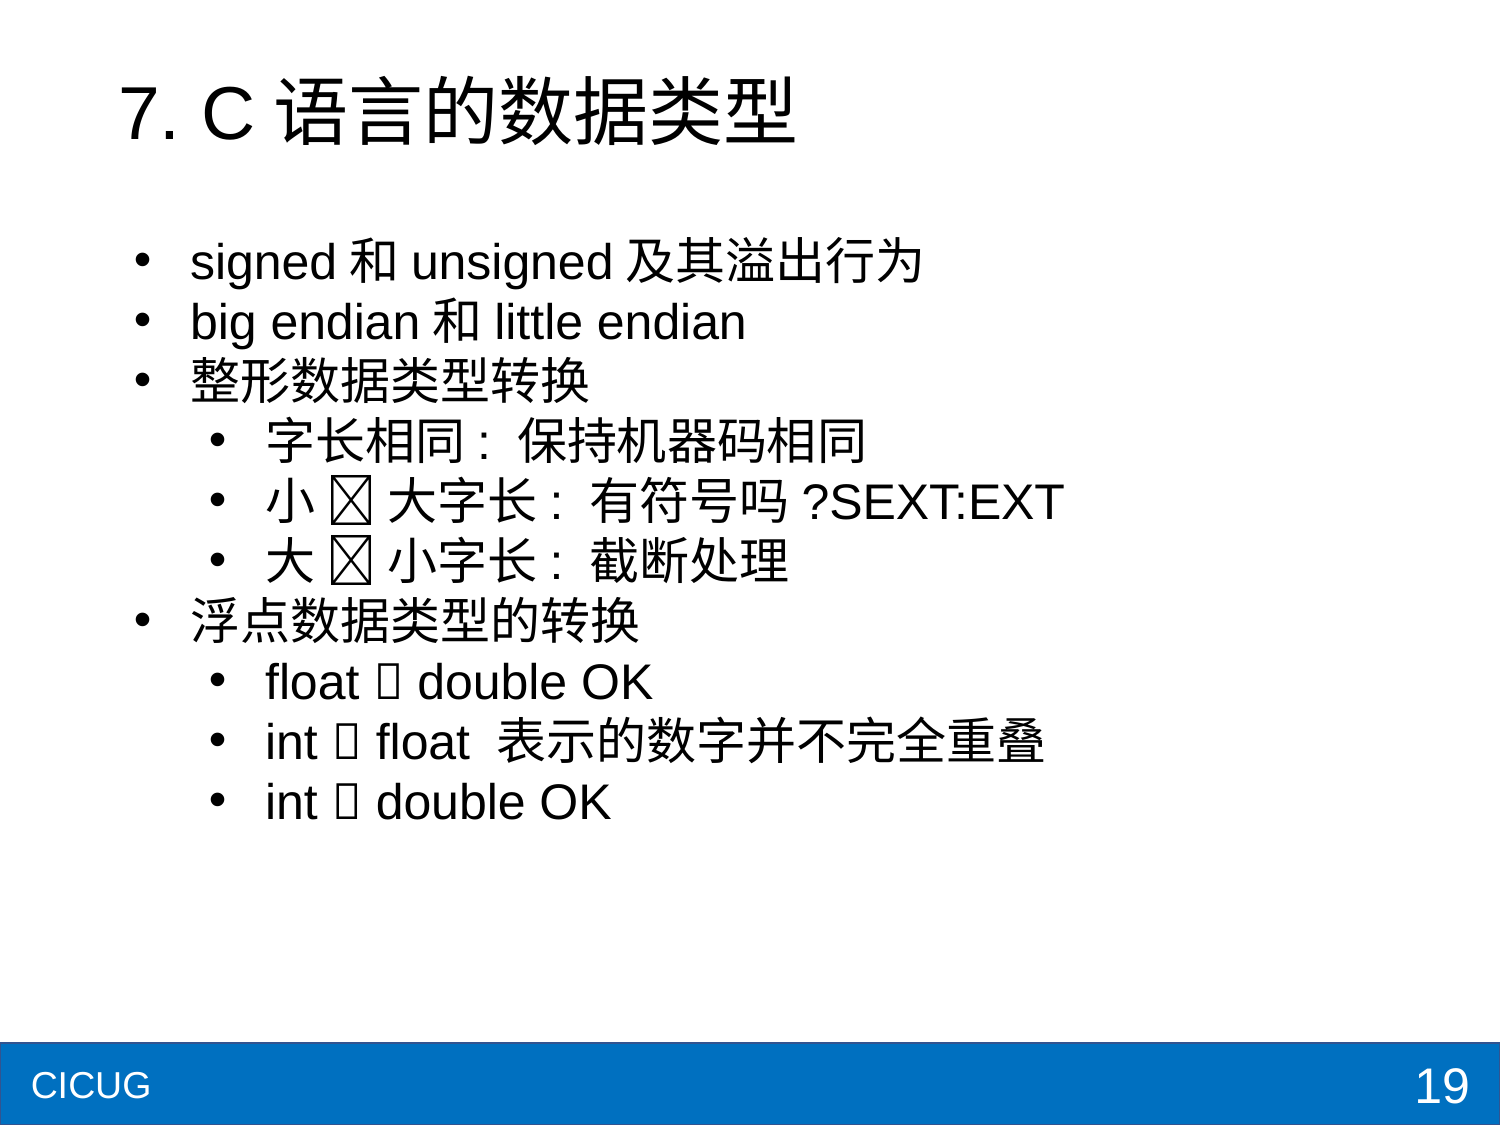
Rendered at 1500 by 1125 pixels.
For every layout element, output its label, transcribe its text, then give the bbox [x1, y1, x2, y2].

slide_number 19 [1147, 1054, 1485, 1114]
text_box signed和unsigned及其溢出行为 big endian和little endian 整形数据类型转换 字长相同: 保持机器码相同 小  大字长: 有符号吗?SEXT:EXT 大  小字长: 截断处理 浮点数据类型的转换 float  double OK int  float 表示的数字并不完全重叠 int  double OK [119, 221, 1080, 837]
title 7. C语言的数据类型 [103, 59, 1397, 171]
